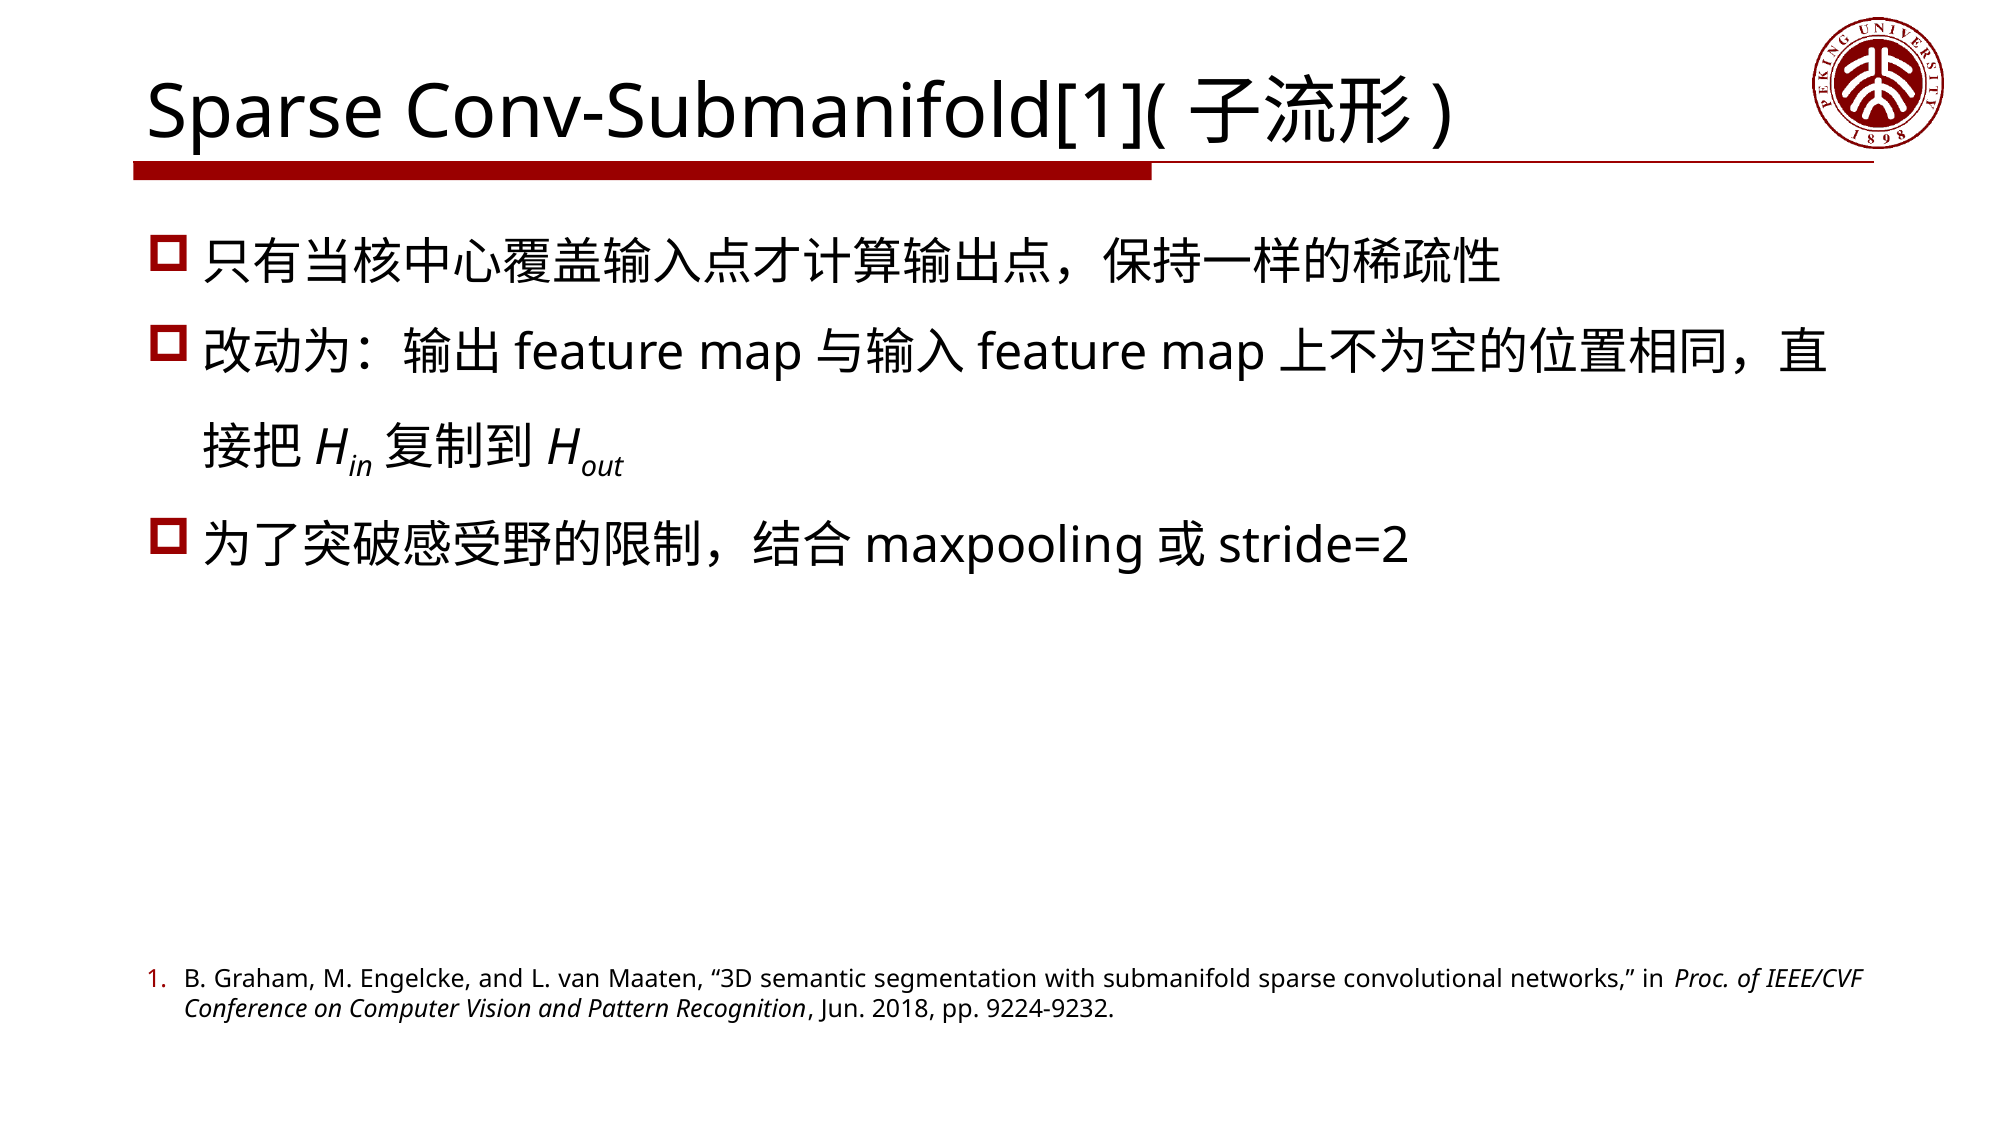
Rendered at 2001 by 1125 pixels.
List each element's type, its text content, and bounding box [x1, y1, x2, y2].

title Sparse Conv-Submanifold[1](子流形) [146, 62, 1771, 154]
list B. Graham, M. Engelcke, and L. van Maaten, “3D semantic segmentation with submanifold sparse convolutional networks,” in Proc. of IEEE/CVF Conference on Computer Vision and Pattern Recognition, Jun. 2018, pp. 9224-9232. [146, 962, 1863, 1024]
list 只有当核中心覆盖输入点才计算输出点，保持一样的稀疏性 改动为：输出feature map与输入feature map上不为空的位置相同，直接把Hin复制到Hout 为了突破感受野的限制，结合maxpooling或stride=2 [146, 200, 1863, 564]
picture [1812, 17, 1944, 149]
